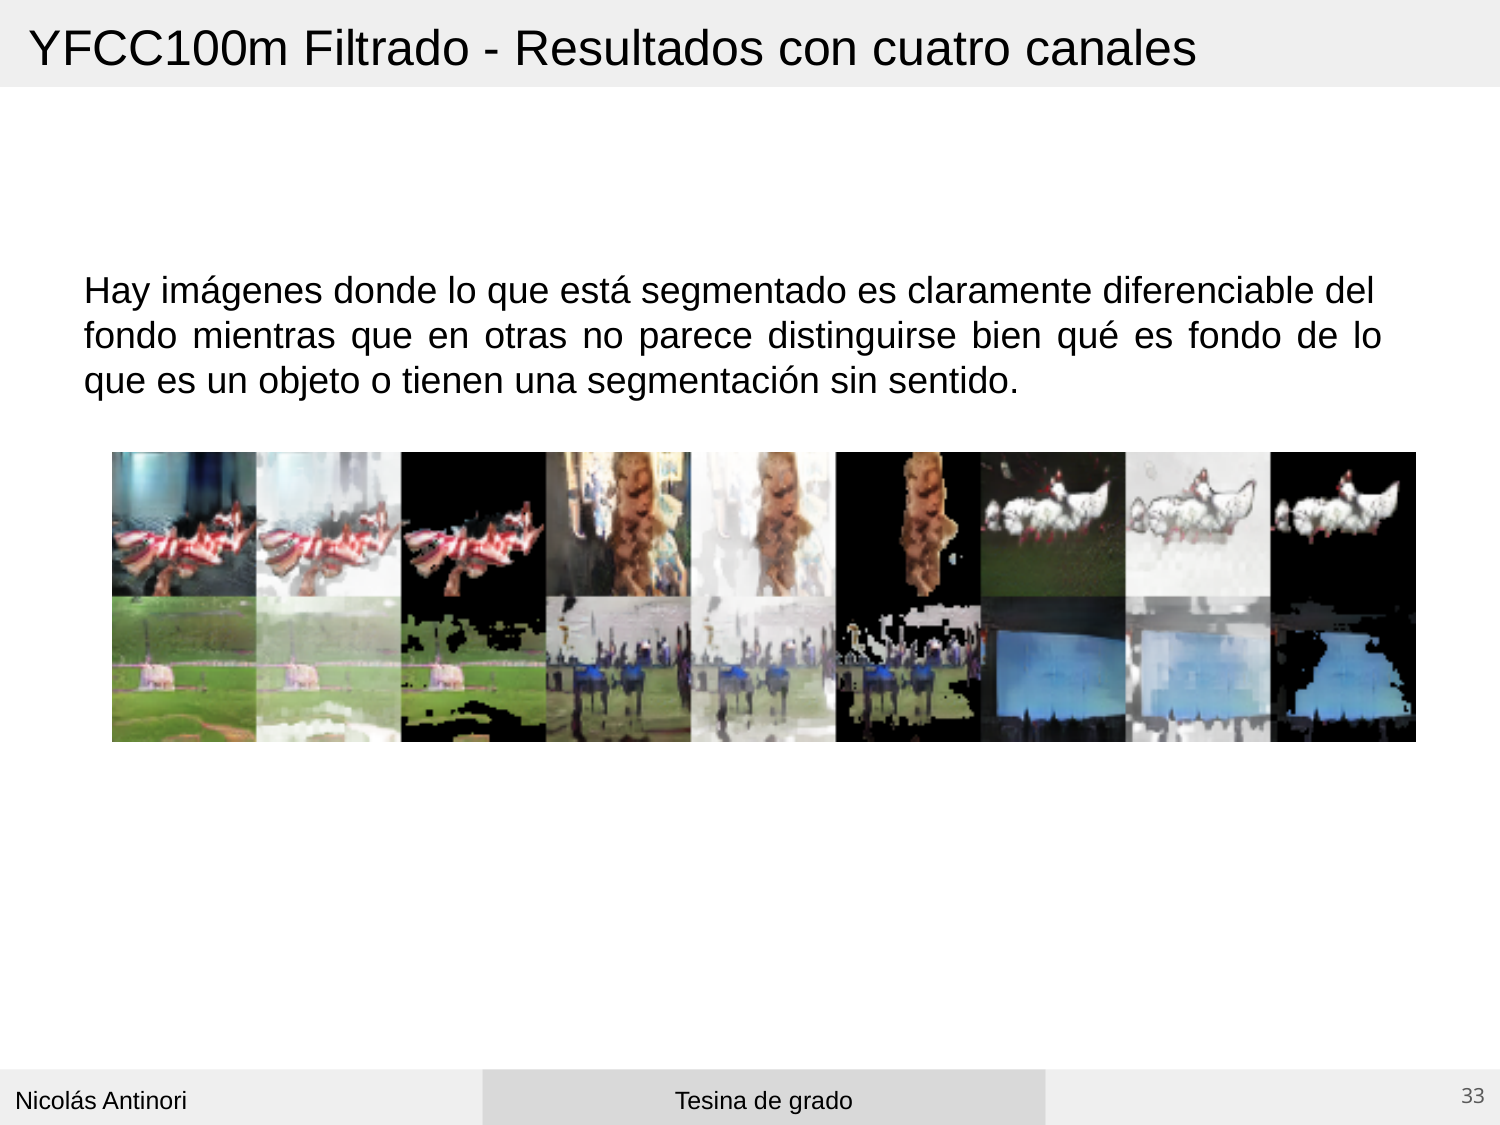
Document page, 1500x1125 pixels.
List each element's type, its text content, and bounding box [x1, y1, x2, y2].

picture [112, 451, 1416, 742]
text_box YFCC100m Filtrado - Resultados con cuatro canales [0, 0, 1500, 87]
slide_number ‹#› [1046, 1069, 1500, 1125]
text_box Hay imágenes donde lo que está segmentado es claramente diferenciable del fondo mientras que en otras no parece distinguirse bien qué es fondo de lo que es un objeto o tienen una segmentación sin sentido. [69, 251, 1398, 409]
text_box Tesina de grado [482, 1069, 1046, 1125]
text_box Nicolás Antinori [0, 1069, 482, 1125]
